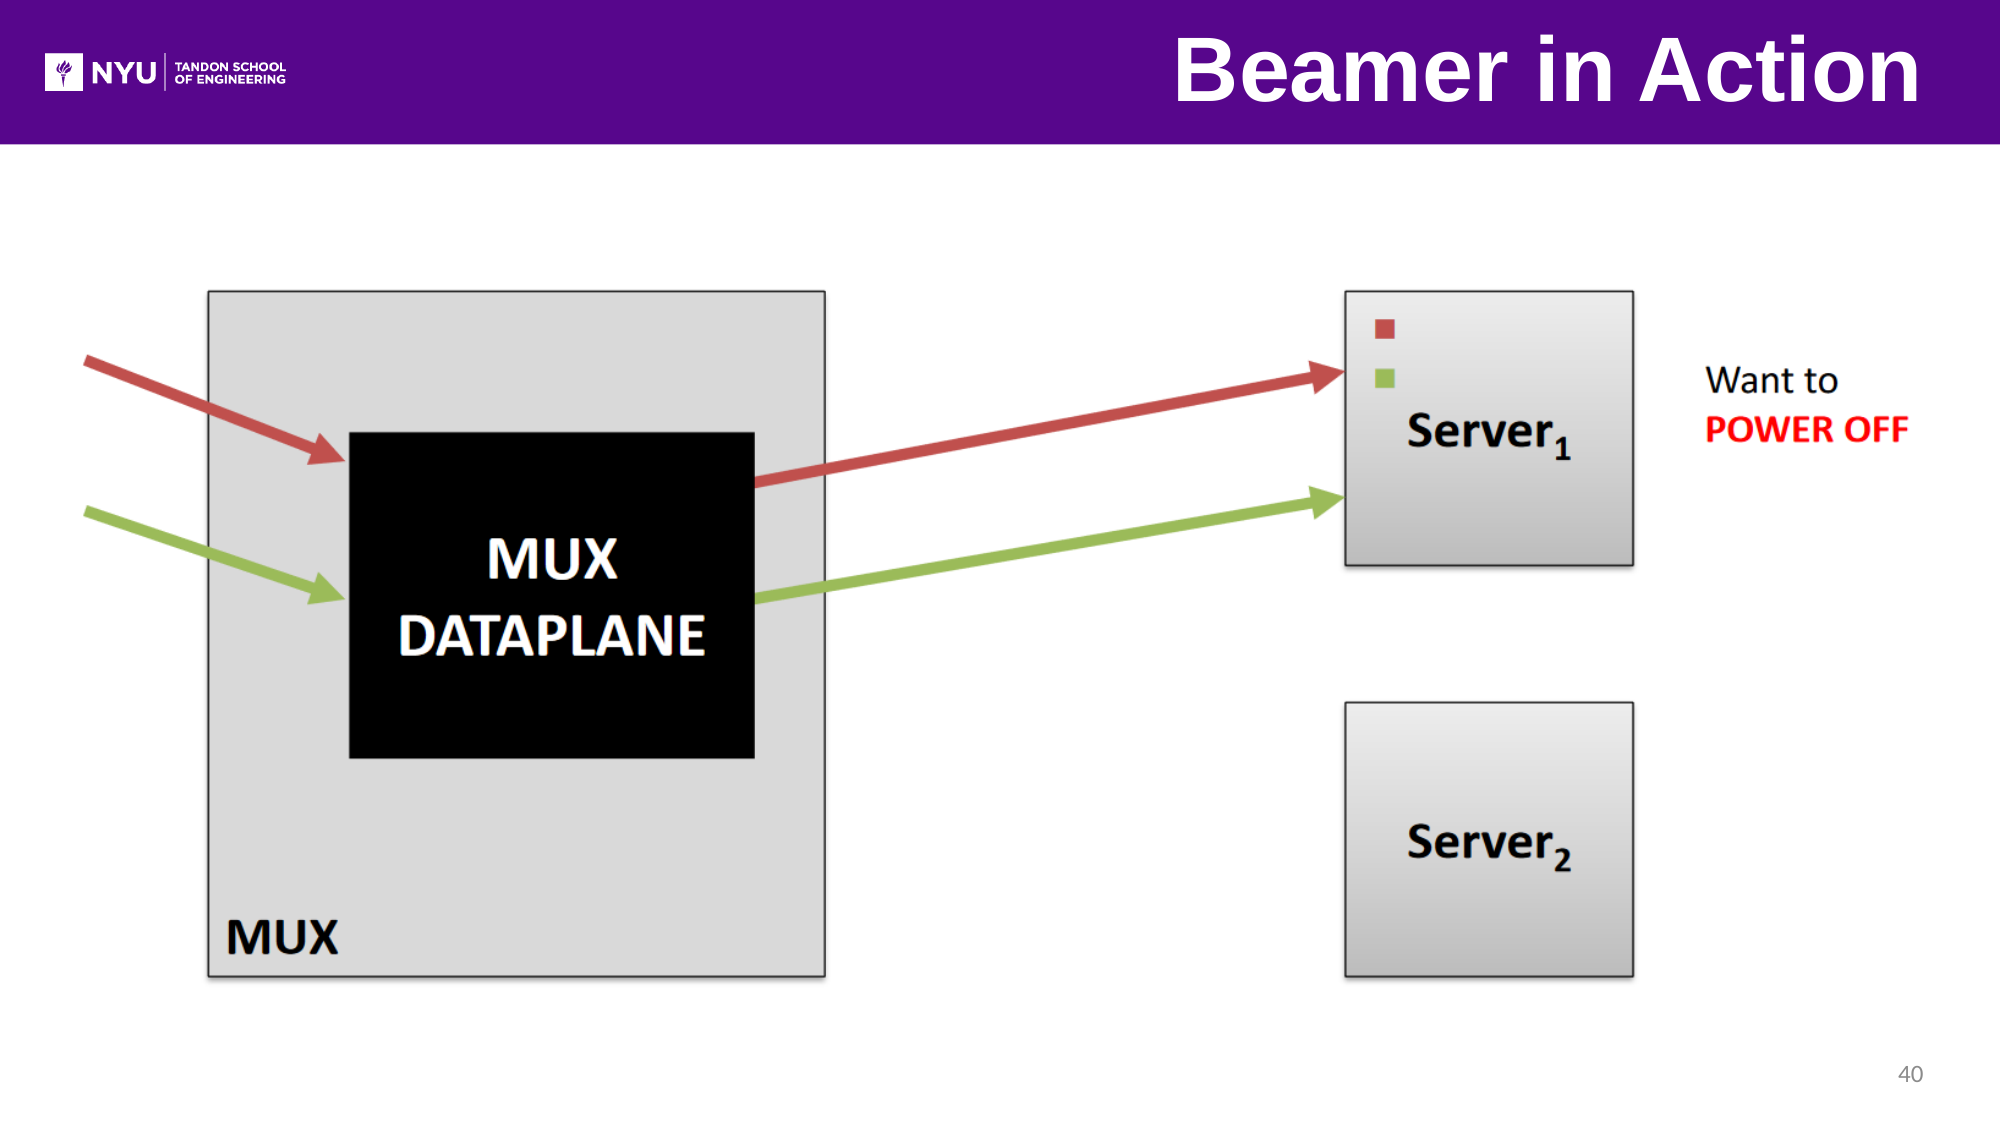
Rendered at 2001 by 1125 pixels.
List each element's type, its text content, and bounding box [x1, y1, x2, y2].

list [59, 208, 1939, 1007]
slide_number 40 [1488, 1042, 1939, 1103]
title Beamer in Action [290, 12, 1939, 132]
picture [45, 53, 286, 91]
